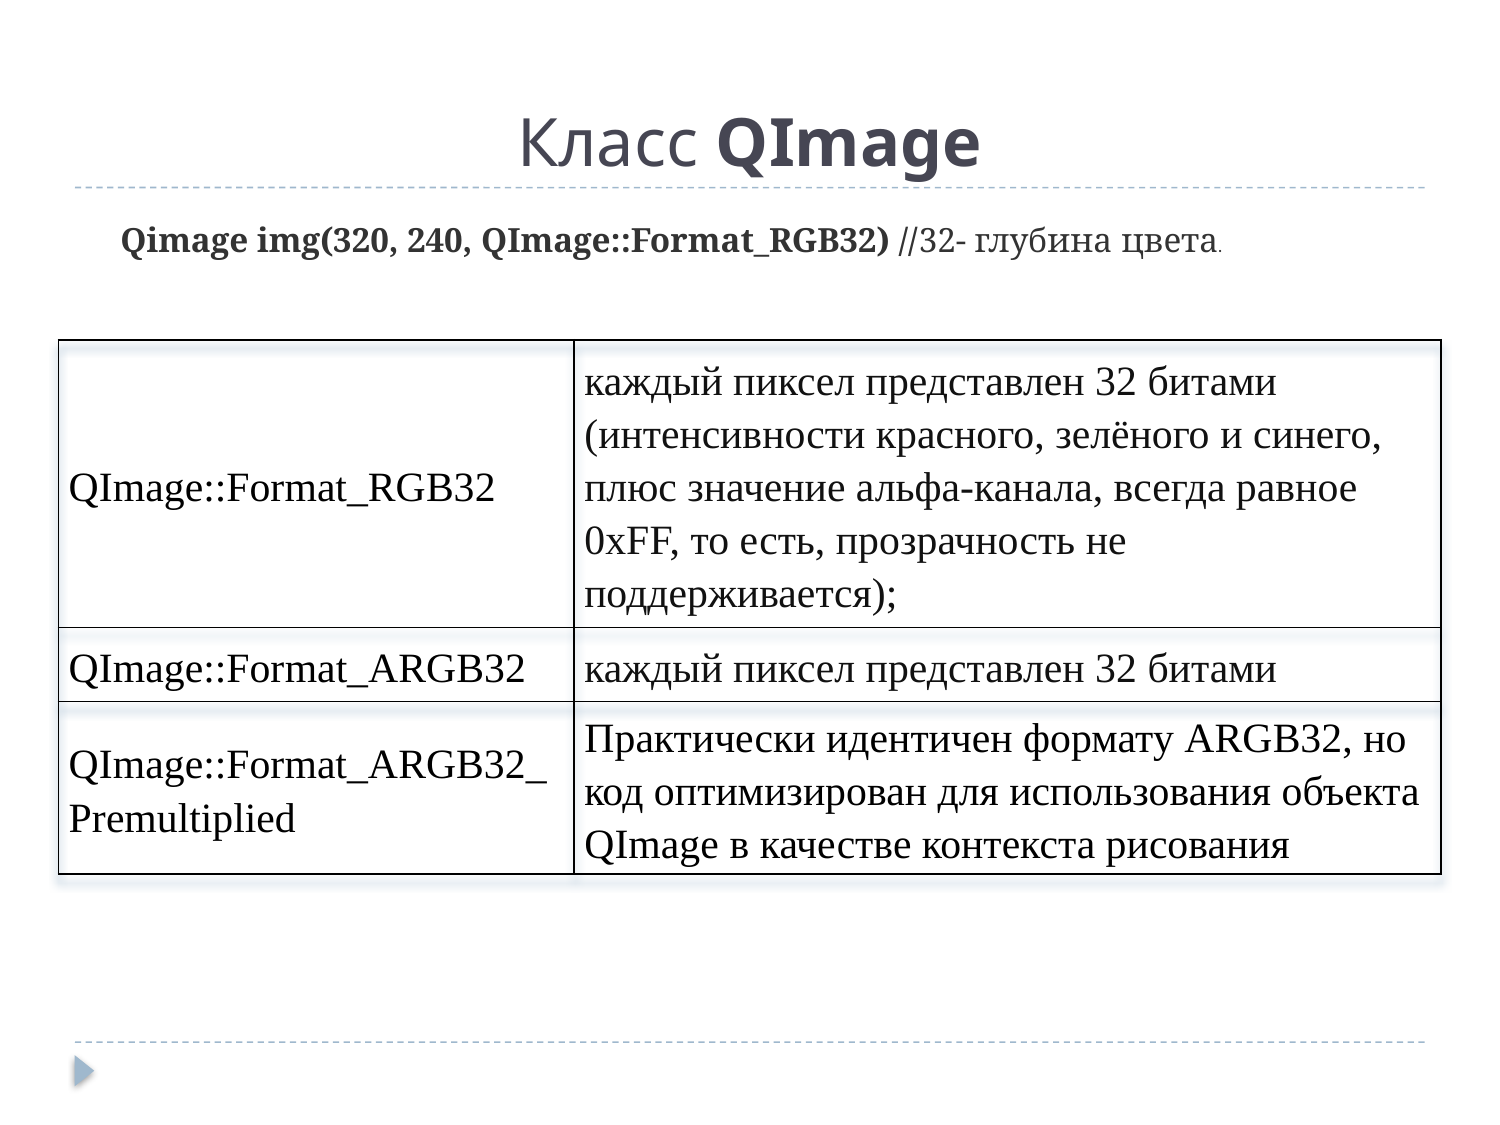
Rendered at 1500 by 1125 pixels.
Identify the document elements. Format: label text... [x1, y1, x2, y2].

table_cell QImage::Format_ARGB32 [59, 628, 573, 701]
table_cell QImage::Format_ARGB32_Premultiplied [59, 702, 573, 873]
table_cell каждый пиксел представлен 32 битами [575, 628, 1440, 701]
table_header QImage::Format_RGB32 [59, 341, 573, 627]
table_header каждый пиксел представлен 32 битами (интенсивности красного, зелёного и синего, плюс значение альфа-канала, всегда равное 0xFF, то есть, прозрачность не поддерживается); [575, 341, 1440, 627]
table_cell Практически идентичен формату ARGB32, но код оптимизирован для использования объекта QImage в качестве контекста рисования [575, 702, 1440, 873]
title Класс QImage [75, 24, 1425, 188]
text_box Qimage img(320, 240, QImage::Format_RGB32) //32- глубина цвета. [105, 211, 1395, 267]
